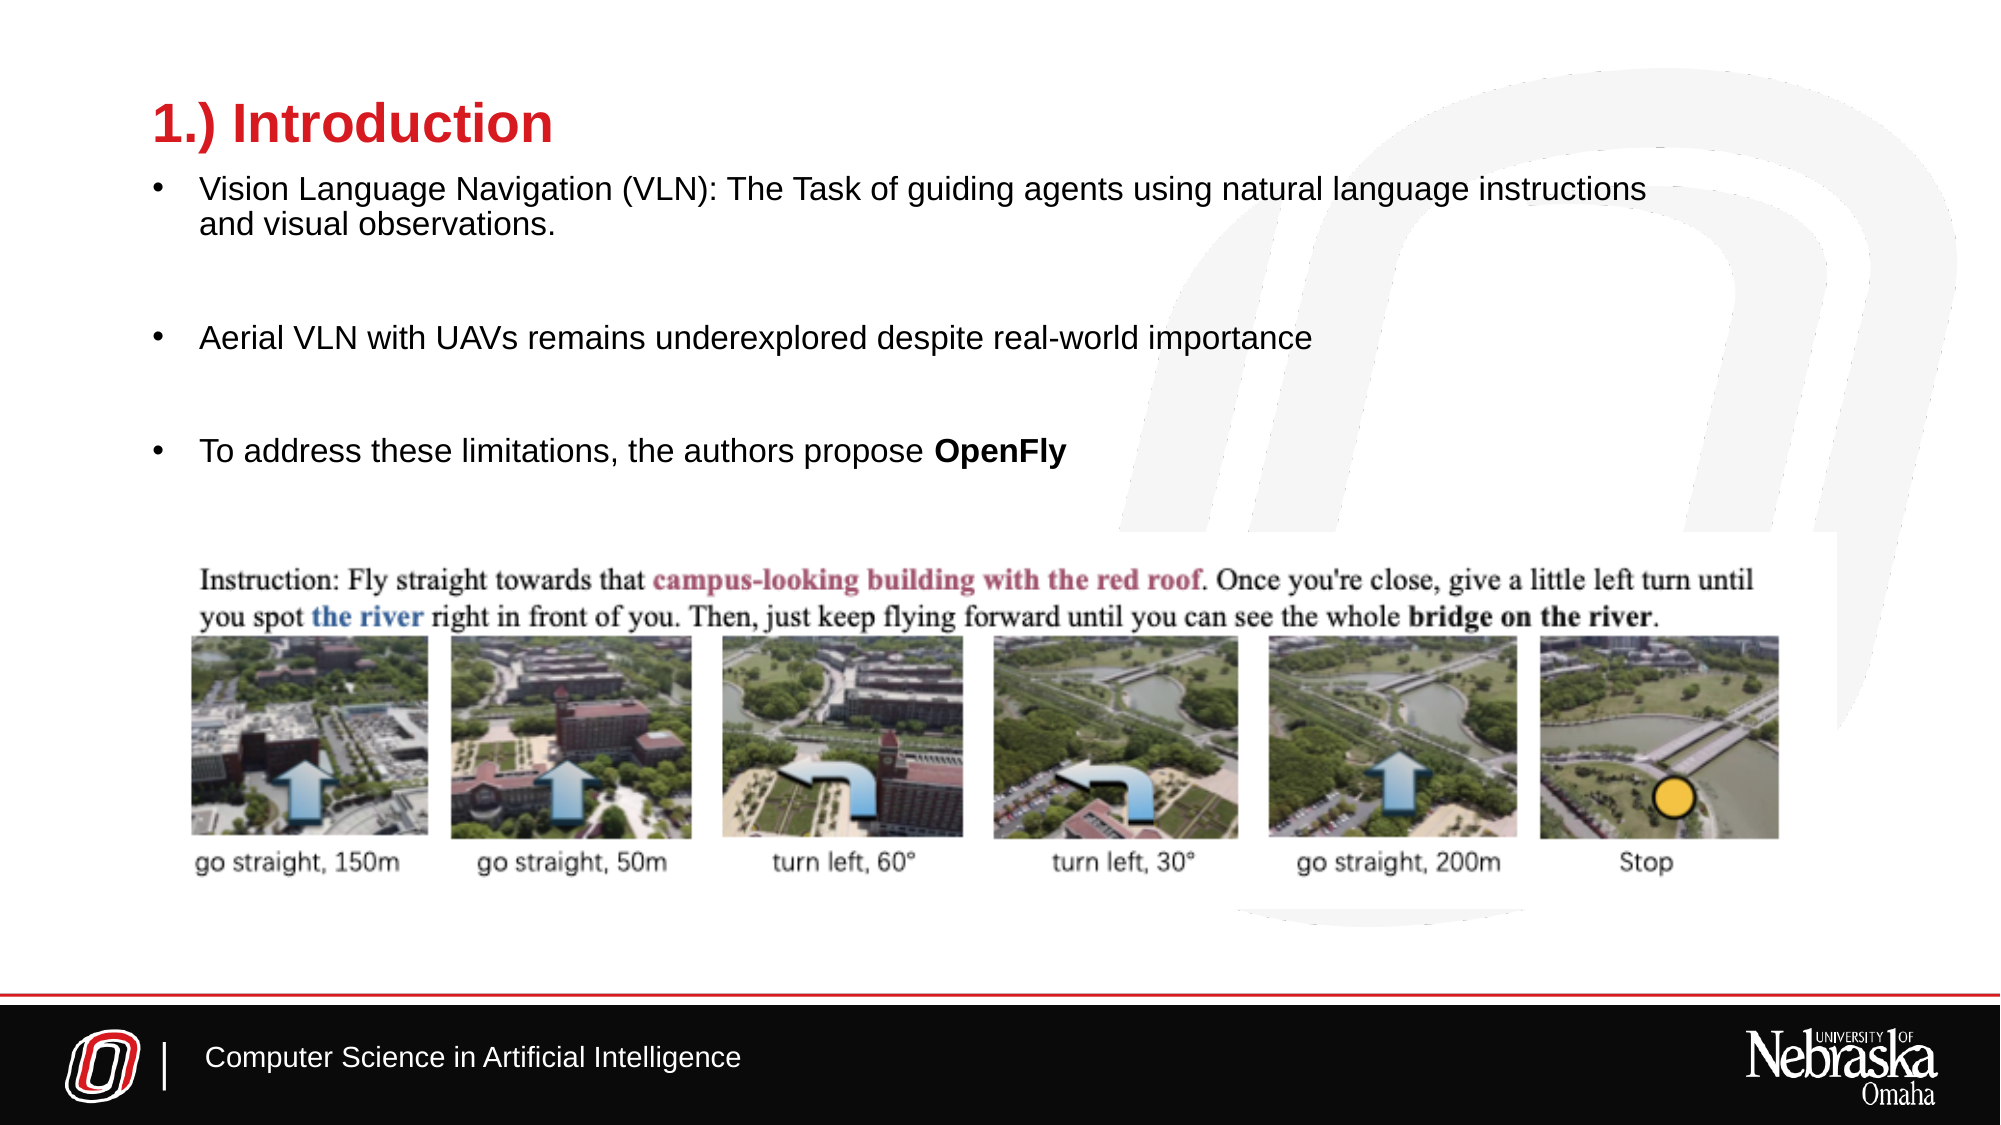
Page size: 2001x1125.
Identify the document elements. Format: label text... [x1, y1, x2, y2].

text_box [907, 337, 938, 398]
list Vision Language Navigation (VLN): The Task of guiding agents using natural language instructions and visual observations. Aerial VLN with UAVs remains underexplored despite real-world importance To address these limitations, the authors propose OpenFly [137, 163, 1672, 511]
footer Computer Science in Artificial Intelligence [189, 1035, 1672, 1096]
picture [163, 532, 1837, 909]
title 1.) Introduction [137, 46, 626, 163]
